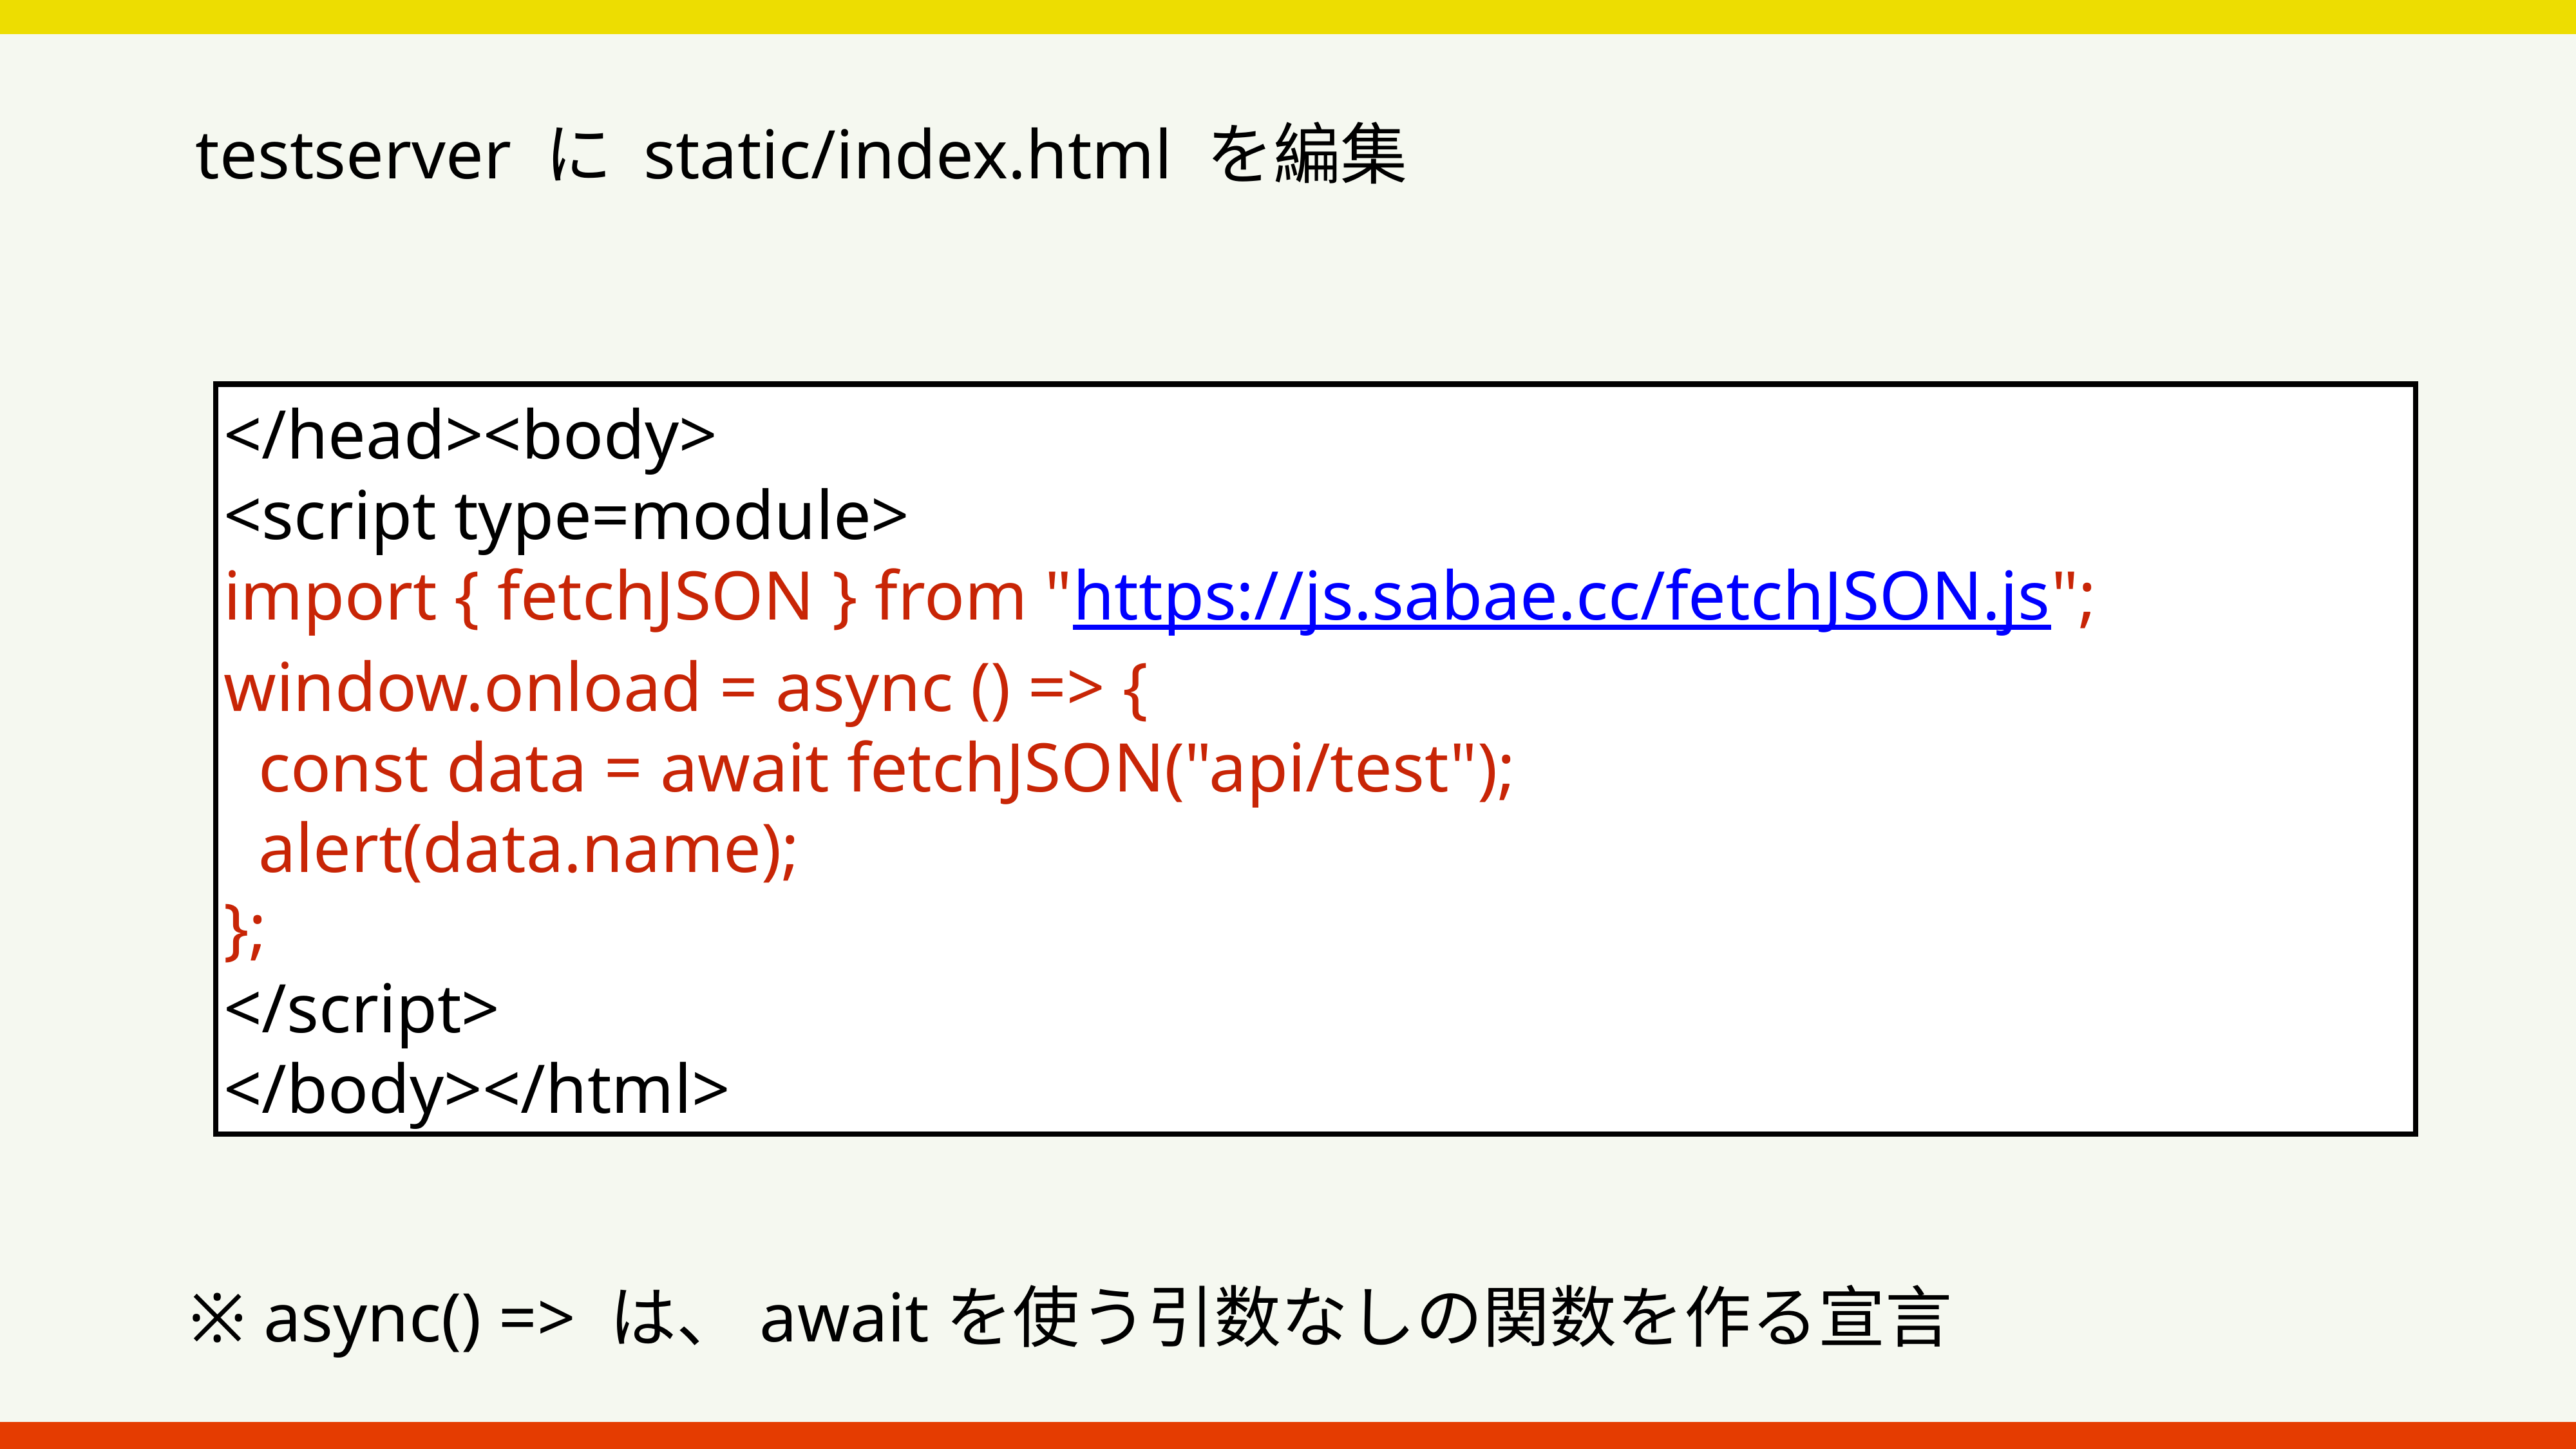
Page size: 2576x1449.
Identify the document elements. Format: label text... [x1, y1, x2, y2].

text_box </head><body> <script type=module> import { fetchJSON } from "https://js.sabae.cc/fetchJSON.js"; window.onload = async () => { const data = await fetchJSON("api/test"); alert(data.name); }; </script> </body></html> [216, 384, 2416, 1135]
picture [0, 0, 2576, 34]
text_box testserver に static/index.html を編集 [188, 104, 1416, 200]
picture [0, 1422, 2576, 1449]
text_box ※ async() => は、awaitを使う引数なしの関数を作る宣言 [182, 1267, 1961, 1363]
